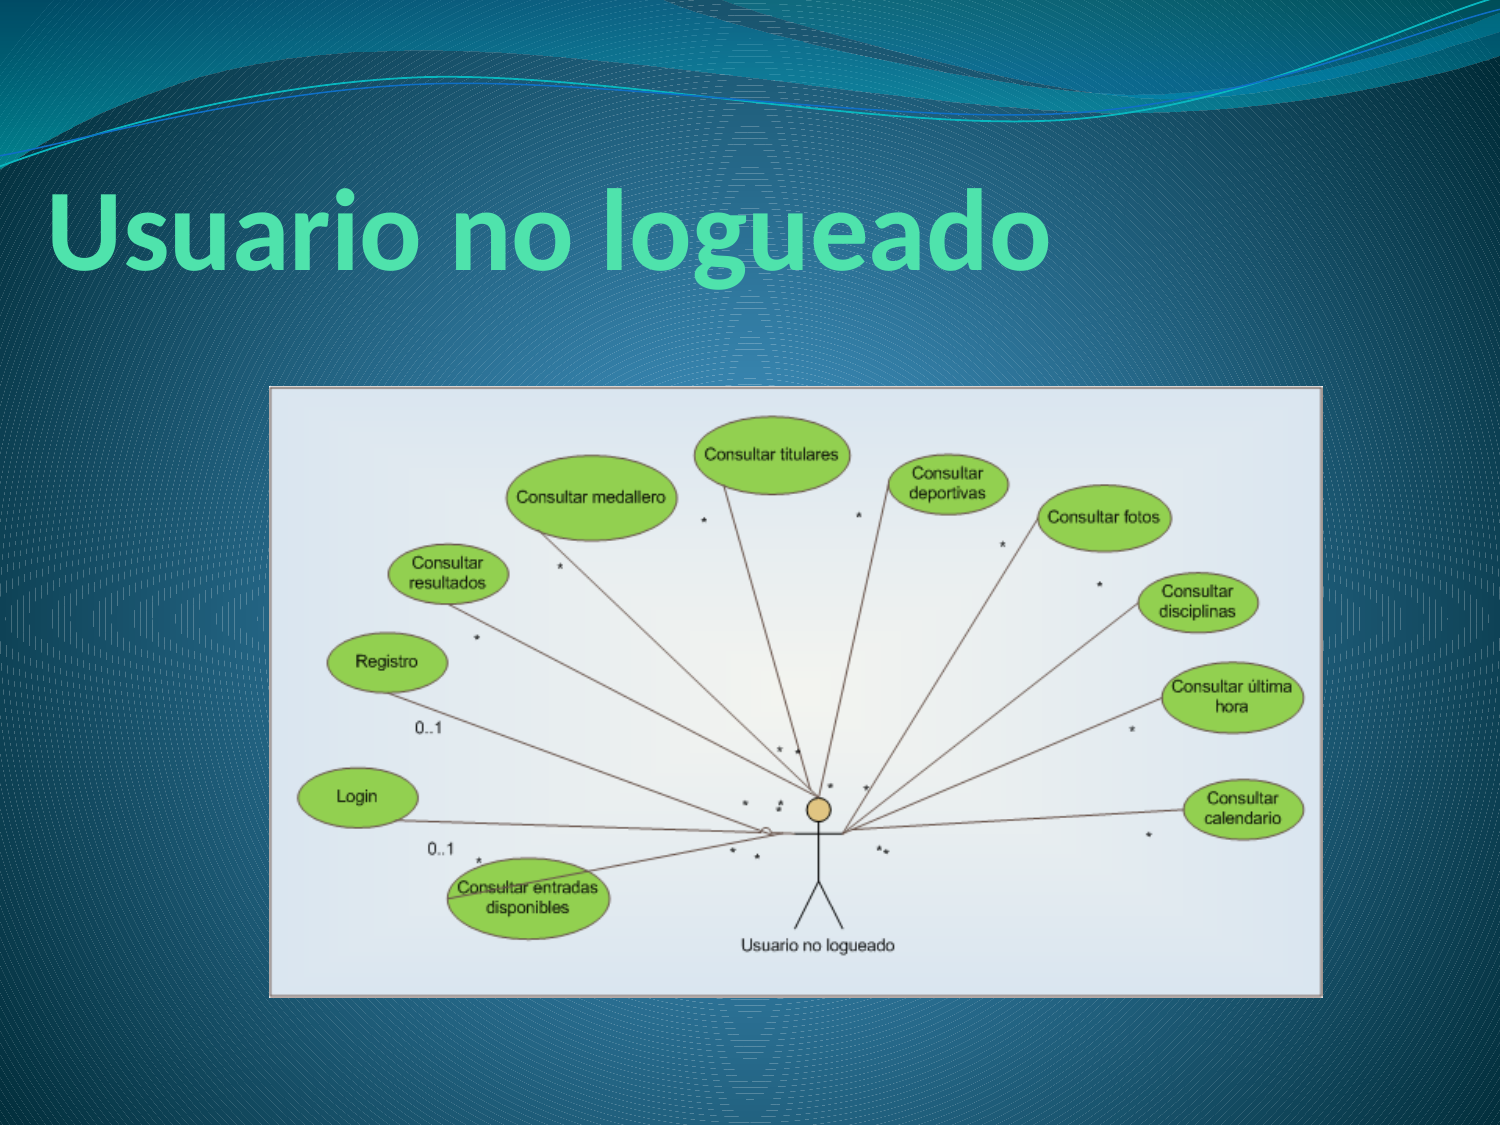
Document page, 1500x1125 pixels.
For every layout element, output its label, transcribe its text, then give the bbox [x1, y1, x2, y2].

picture [269, 386, 1323, 998]
title Usuario no logueado [46, 70, 1322, 294]
